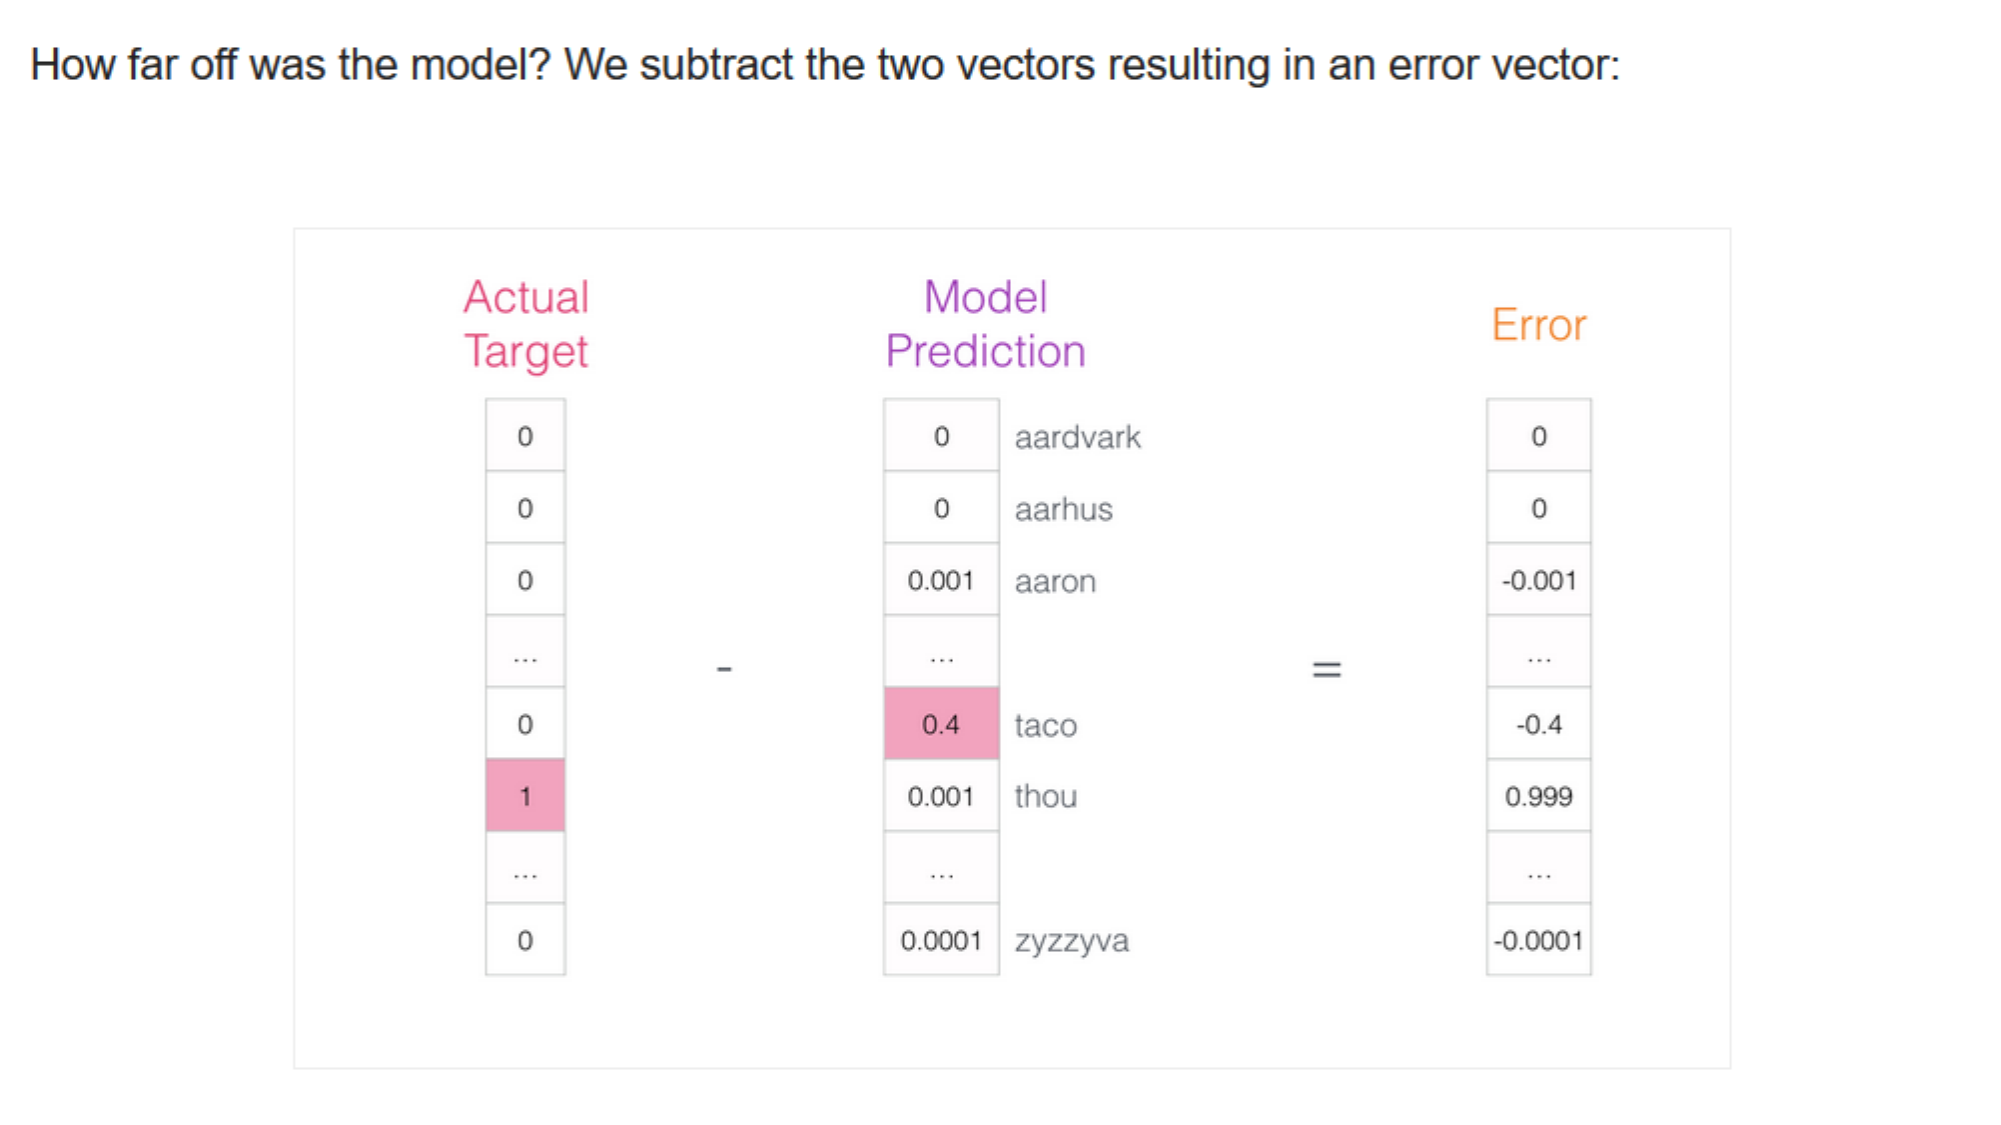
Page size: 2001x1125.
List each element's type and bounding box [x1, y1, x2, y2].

picture [22, 34, 1814, 1112]
